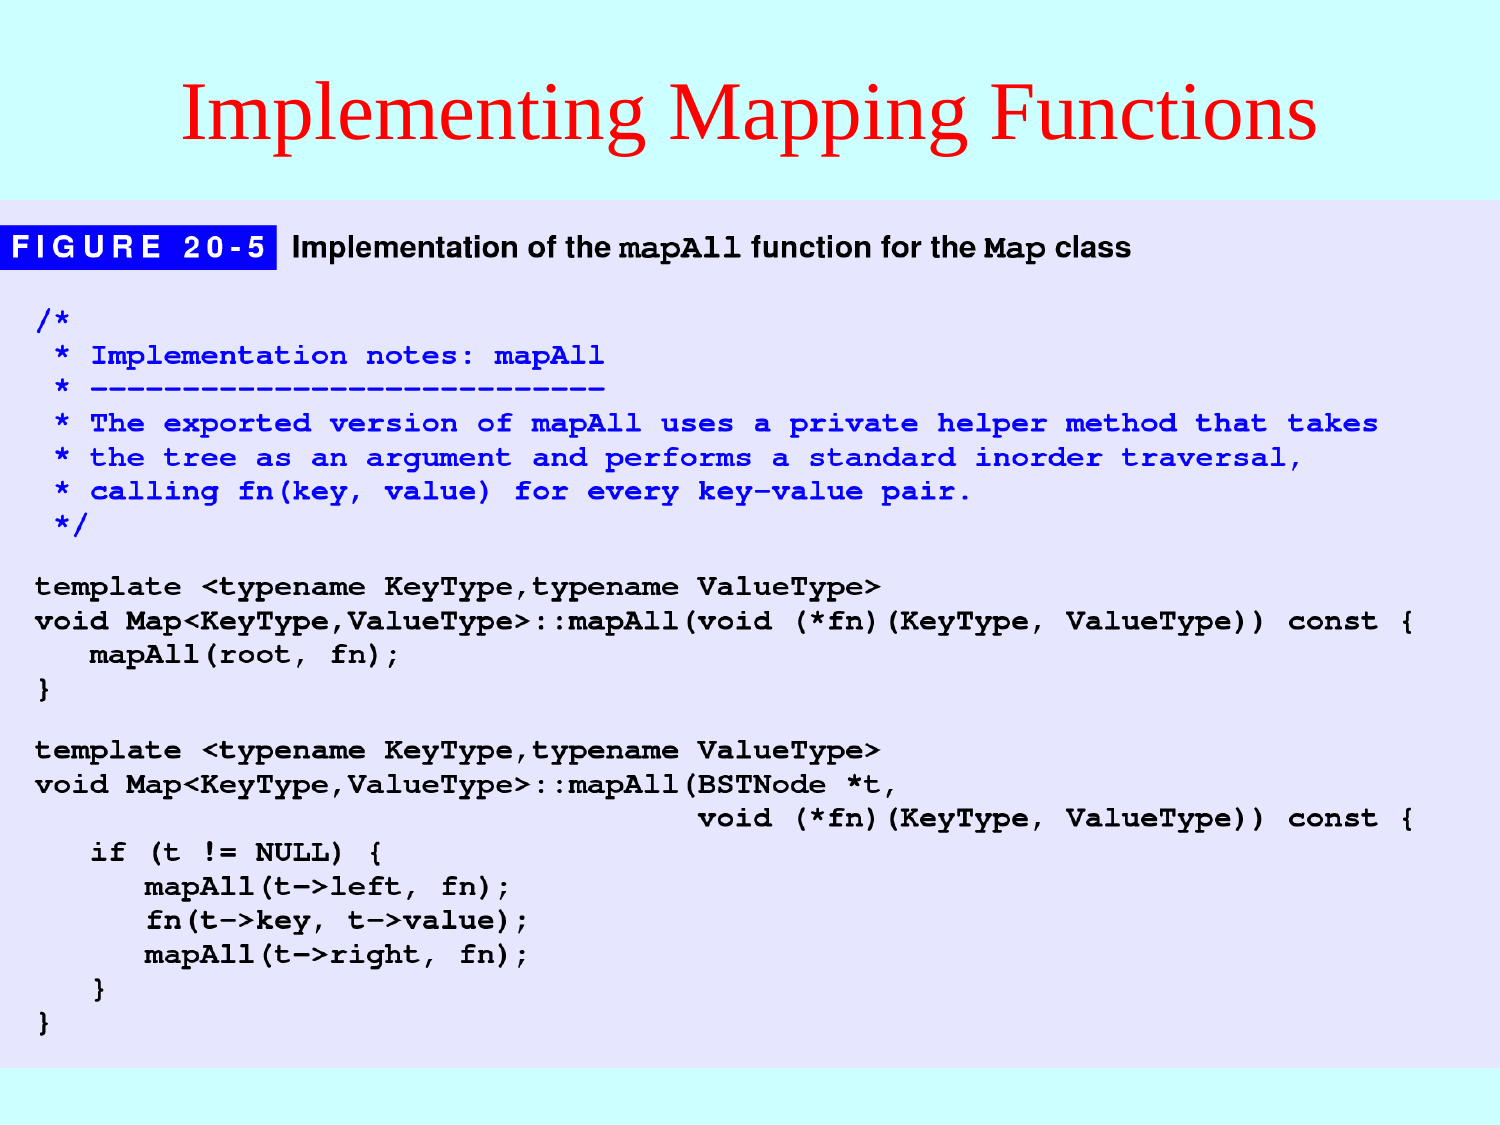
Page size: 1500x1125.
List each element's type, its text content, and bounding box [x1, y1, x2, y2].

picture [0, 199, 1500, 1068]
title Implementing Mapping Functions [0, 12, 1500, 199]
